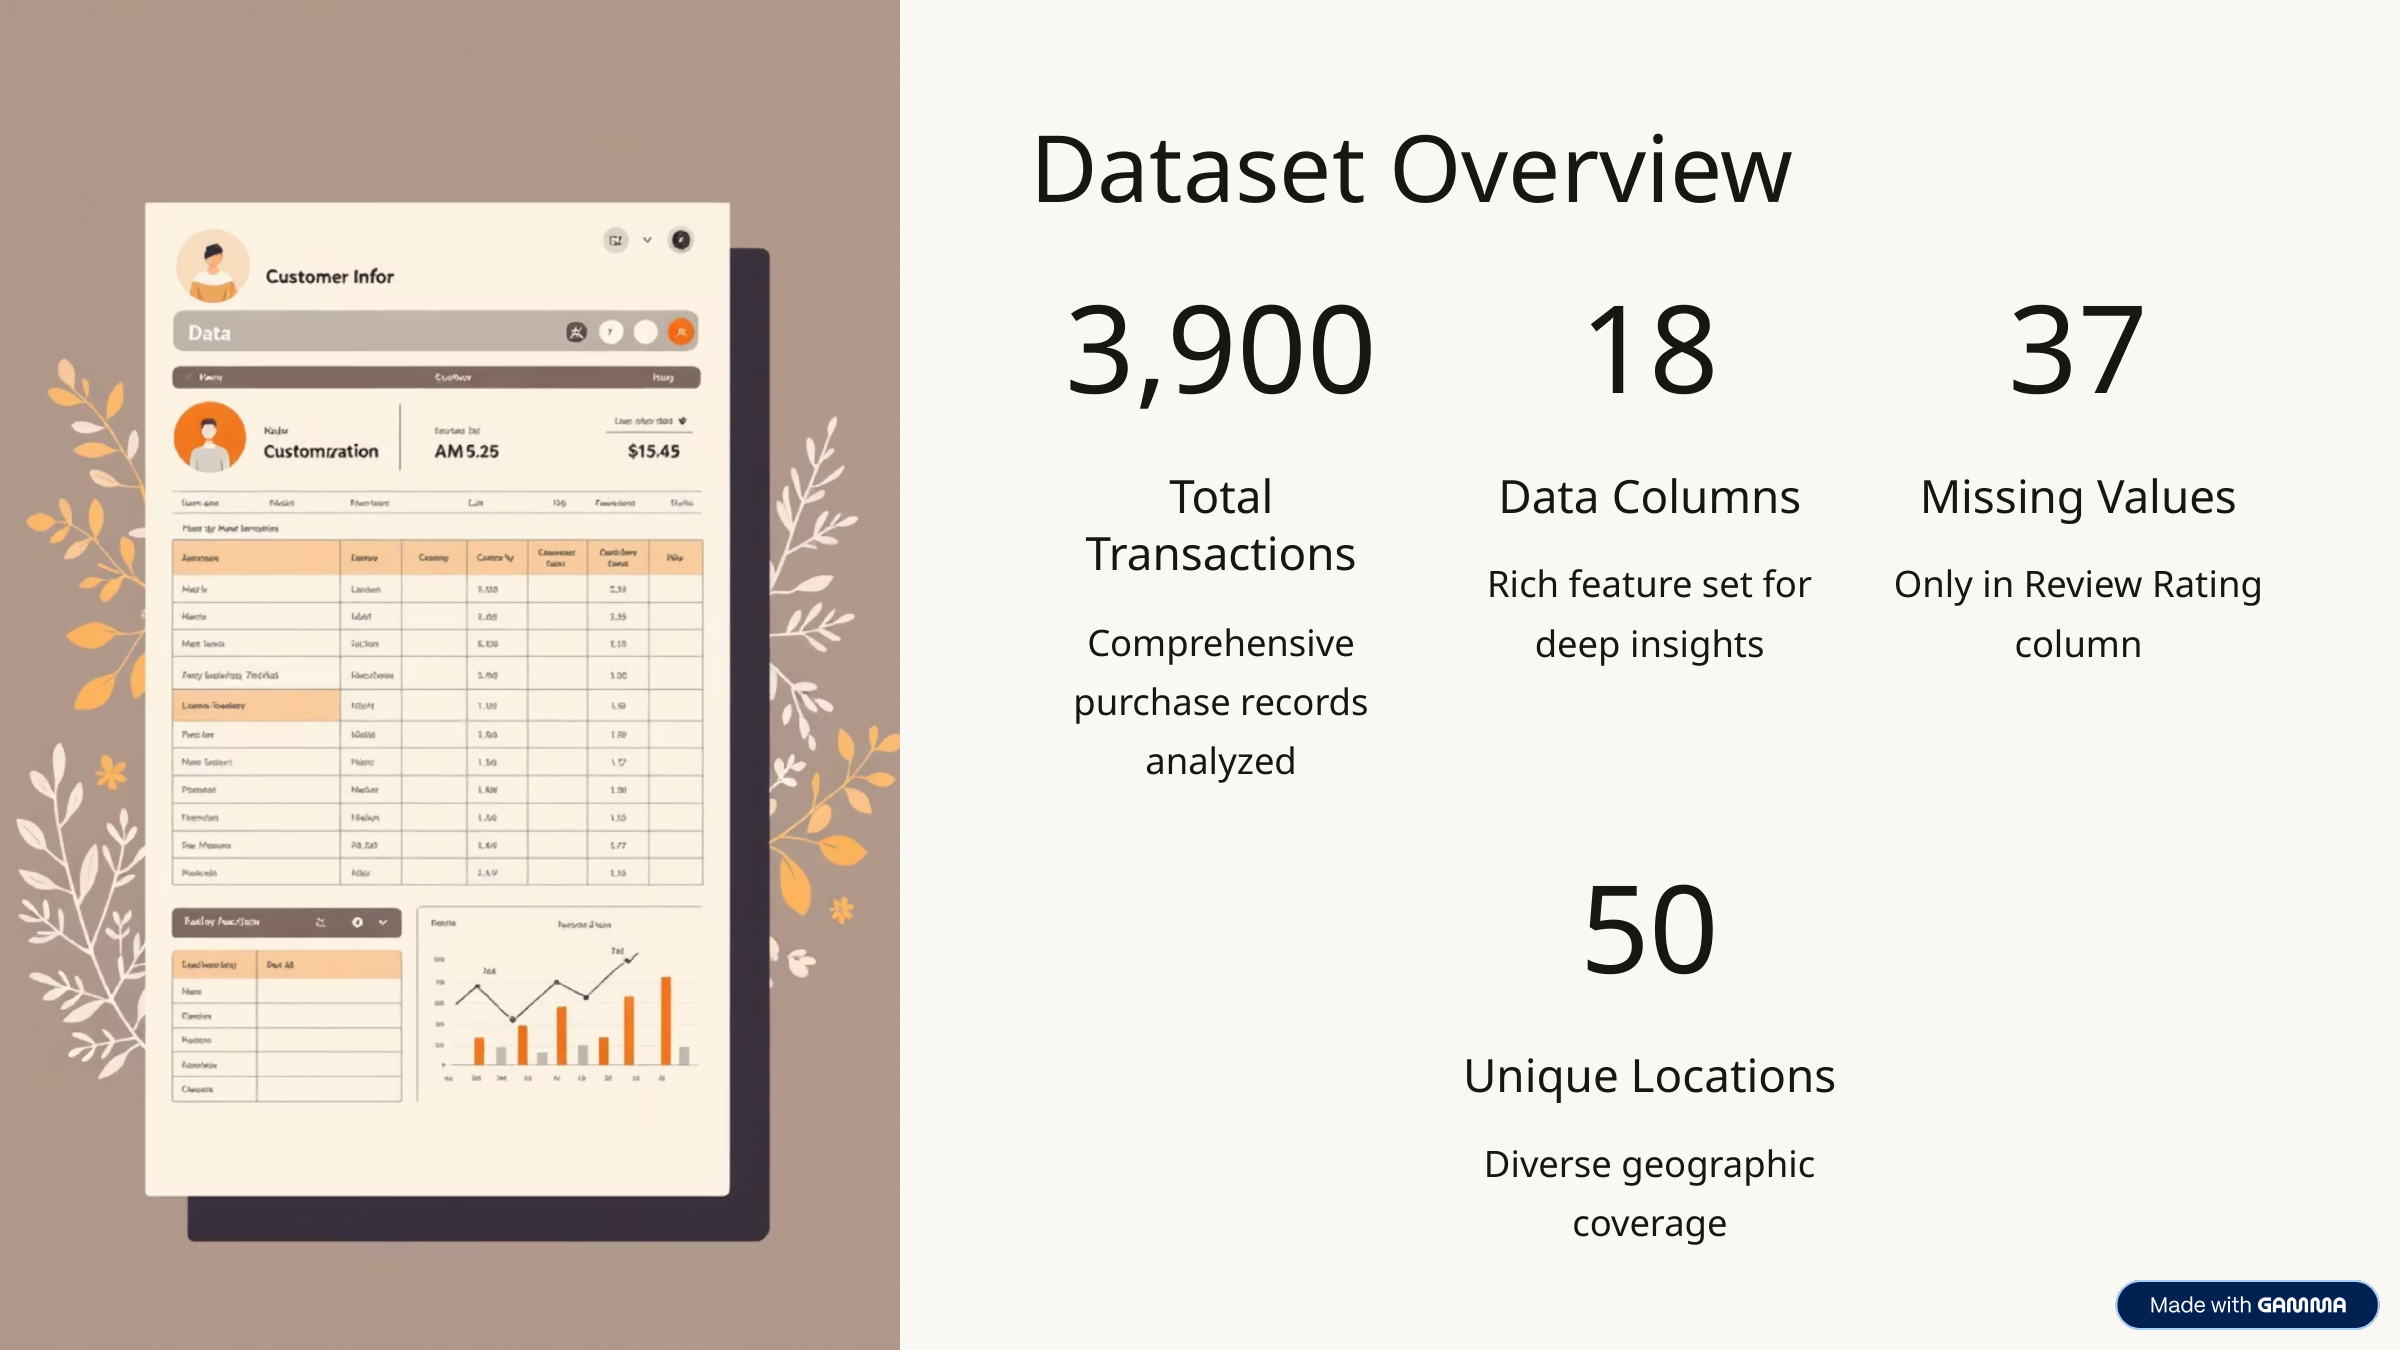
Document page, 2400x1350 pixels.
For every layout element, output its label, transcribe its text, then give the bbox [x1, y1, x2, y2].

text_box Rich feature set for deep insights [1458, 545, 1841, 665]
text_box 37 [1887, 296, 2270, 419]
text_box Dataset Overview [1030, 105, 1961, 222]
text_box Unique Locations [1458, 1044, 1841, 1103]
text_box 18 [1458, 296, 1841, 419]
text_box Data Columns [1458, 465, 1841, 524]
text_box Comprehensive purchase records analyzed [1030, 604, 1413, 783]
text_box Total Transactions [1030, 465, 1413, 582]
picture [2106, 1271, 2389, 1339]
text_box 3,900 [1030, 296, 1413, 419]
text_box Diverse geographic coverage [1458, 1125, 1841, 1245]
text_box 50 [1458, 875, 1841, 999]
text_box Missing Values [1887, 465, 2270, 524]
picture [0, 0, 900, 1350]
text_box Only in Review Rating column [1887, 545, 2270, 665]
